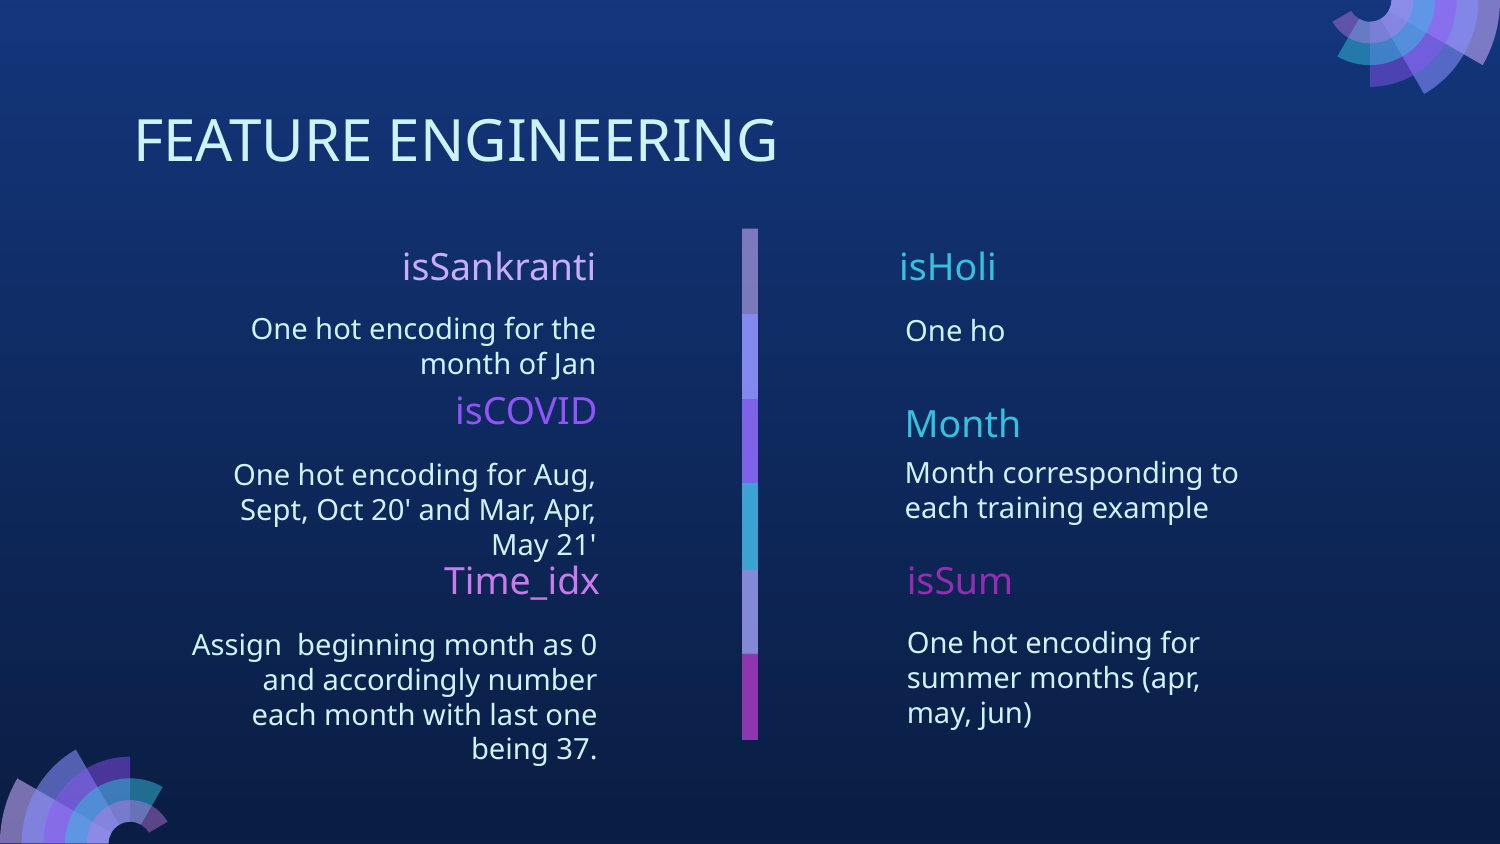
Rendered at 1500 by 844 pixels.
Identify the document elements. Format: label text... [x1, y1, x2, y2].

text_box isHoli [884, 233, 1265, 298]
subtitle One hot encoding for summer months (apr, may, jun) [891, 609, 1272, 713]
title FEATURE ENGINEERING [118, 88, 1382, 183]
subtitle Month [889, 399, 1270, 439]
subtitle Time_idx [234, 548, 616, 612]
subtitle One hot encoding for the month of Jan [231, 295, 612, 399]
text_box [742, 382, 758, 387]
subtitle isSankranti [231, 233, 612, 295]
subtitle Month corresponding to each training example [889, 439, 1270, 543]
subtitle One hot encoding for Aug, Sept, Oct 20' and Mar, Apr, May 21' [165, 441, 612, 543]
subtitle isSum [891, 548, 1272, 609]
subtitle One ho [867, 297, 1405, 399]
subtitle Assign beginning month as 0 and accordingly number each month with last one being 37. [117, 610, 613, 713]
subtitle isCOVID [232, 377, 613, 442]
